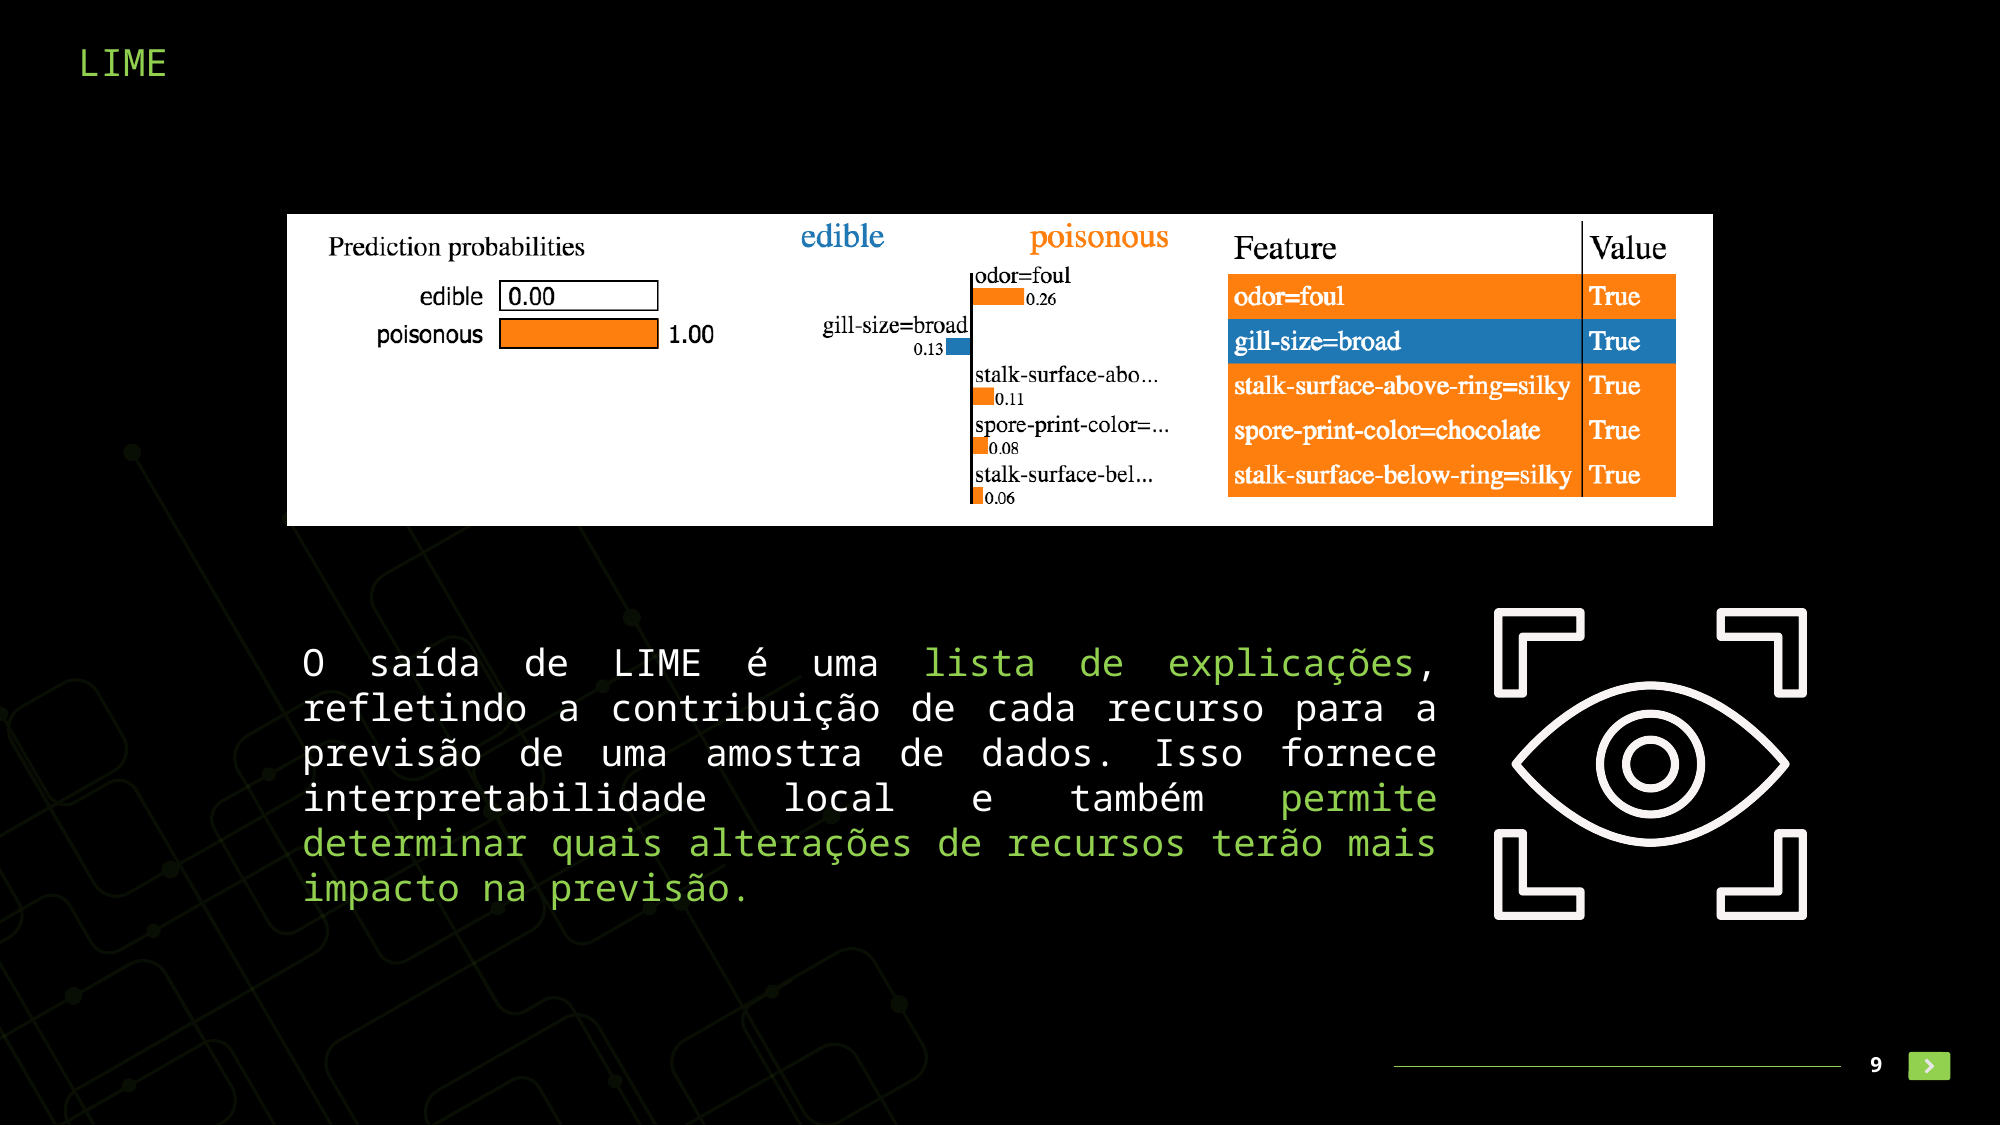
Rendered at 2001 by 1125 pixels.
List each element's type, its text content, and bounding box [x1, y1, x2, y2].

text_box O saída de LIME é uma lista de explicações, refletindo a contribuição de cada recurso para a previsão de uma amostra de dados. Isso fornece interpretabilidade local e também permite determinar quais alterações de recursos terão mais impacto na previsão. [287, 632, 1453, 917]
picture [1494, 608, 1807, 920]
picture [287, 214, 1713, 526]
